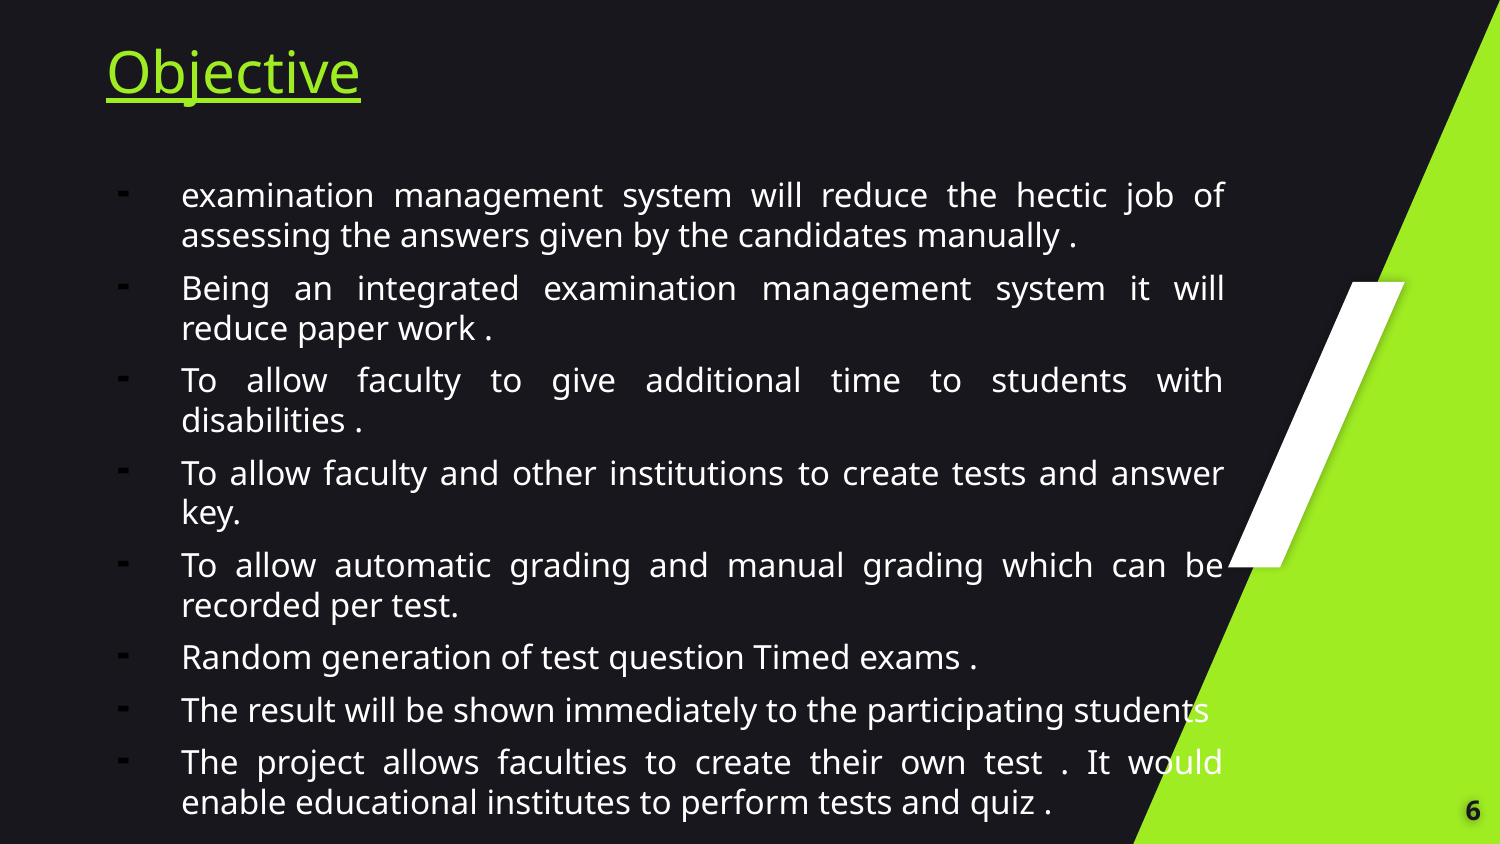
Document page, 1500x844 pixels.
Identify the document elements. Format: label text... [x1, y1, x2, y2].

slide_number 6 [1391, 779, 1482, 844]
title Objective [106, 36, 569, 114]
text_box examination management system will reduce the hectic job of assessing the answers given by the candidates manually . Being an integrated examination management system it will reduce paper work . To allow faculty to give additional time to students with disabilities . To allow faculty and other institutions to create tests and answer key. To allow automatic grading and manual grading which can be recorded per test. Random generation of test question Timed exams . The result will be shown immediately to the participating students The project allows faculties to create their own test . It would enable educational institutes to perform tests and quiz . [106, 174, 1226, 721]
